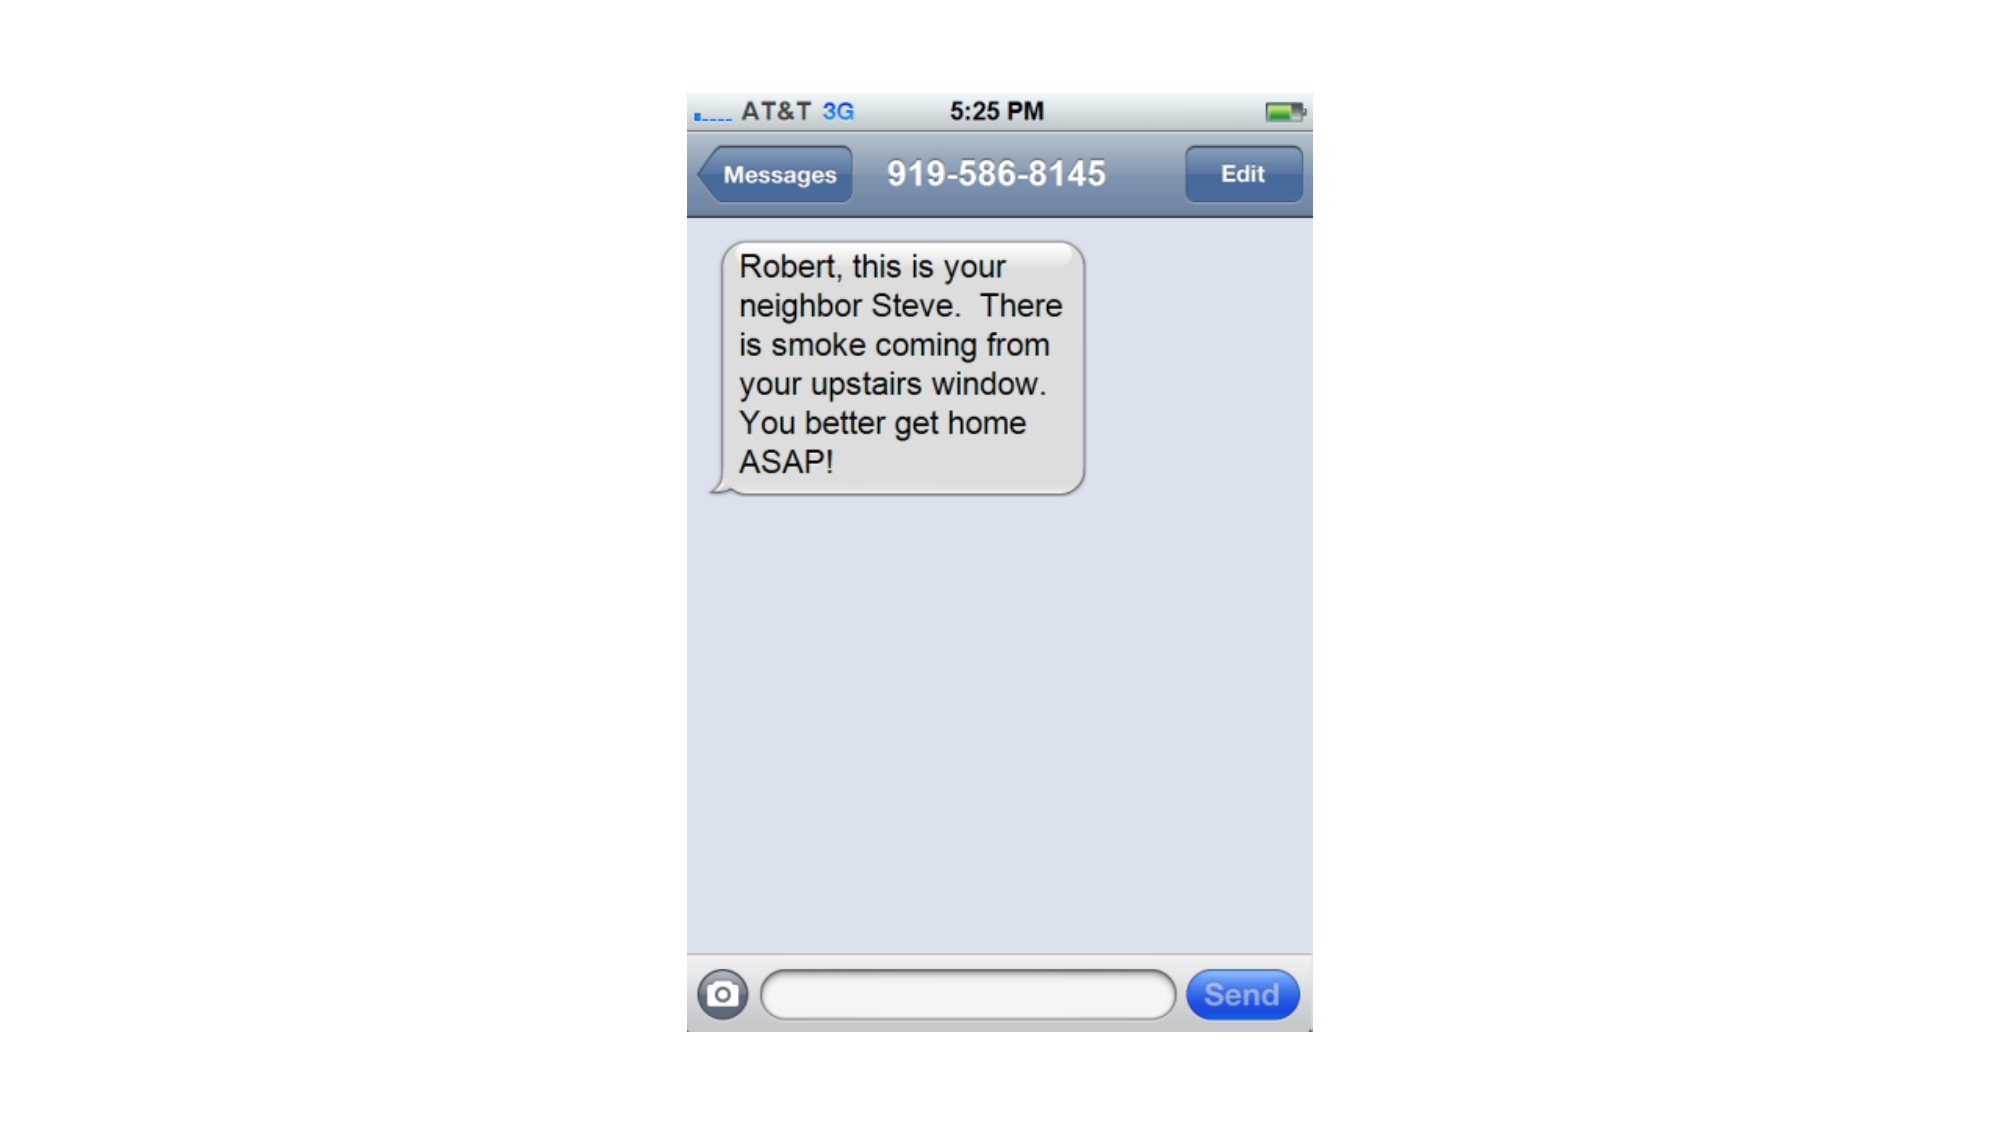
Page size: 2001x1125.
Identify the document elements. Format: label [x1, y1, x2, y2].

picture [687, 93, 1313, 1032]
